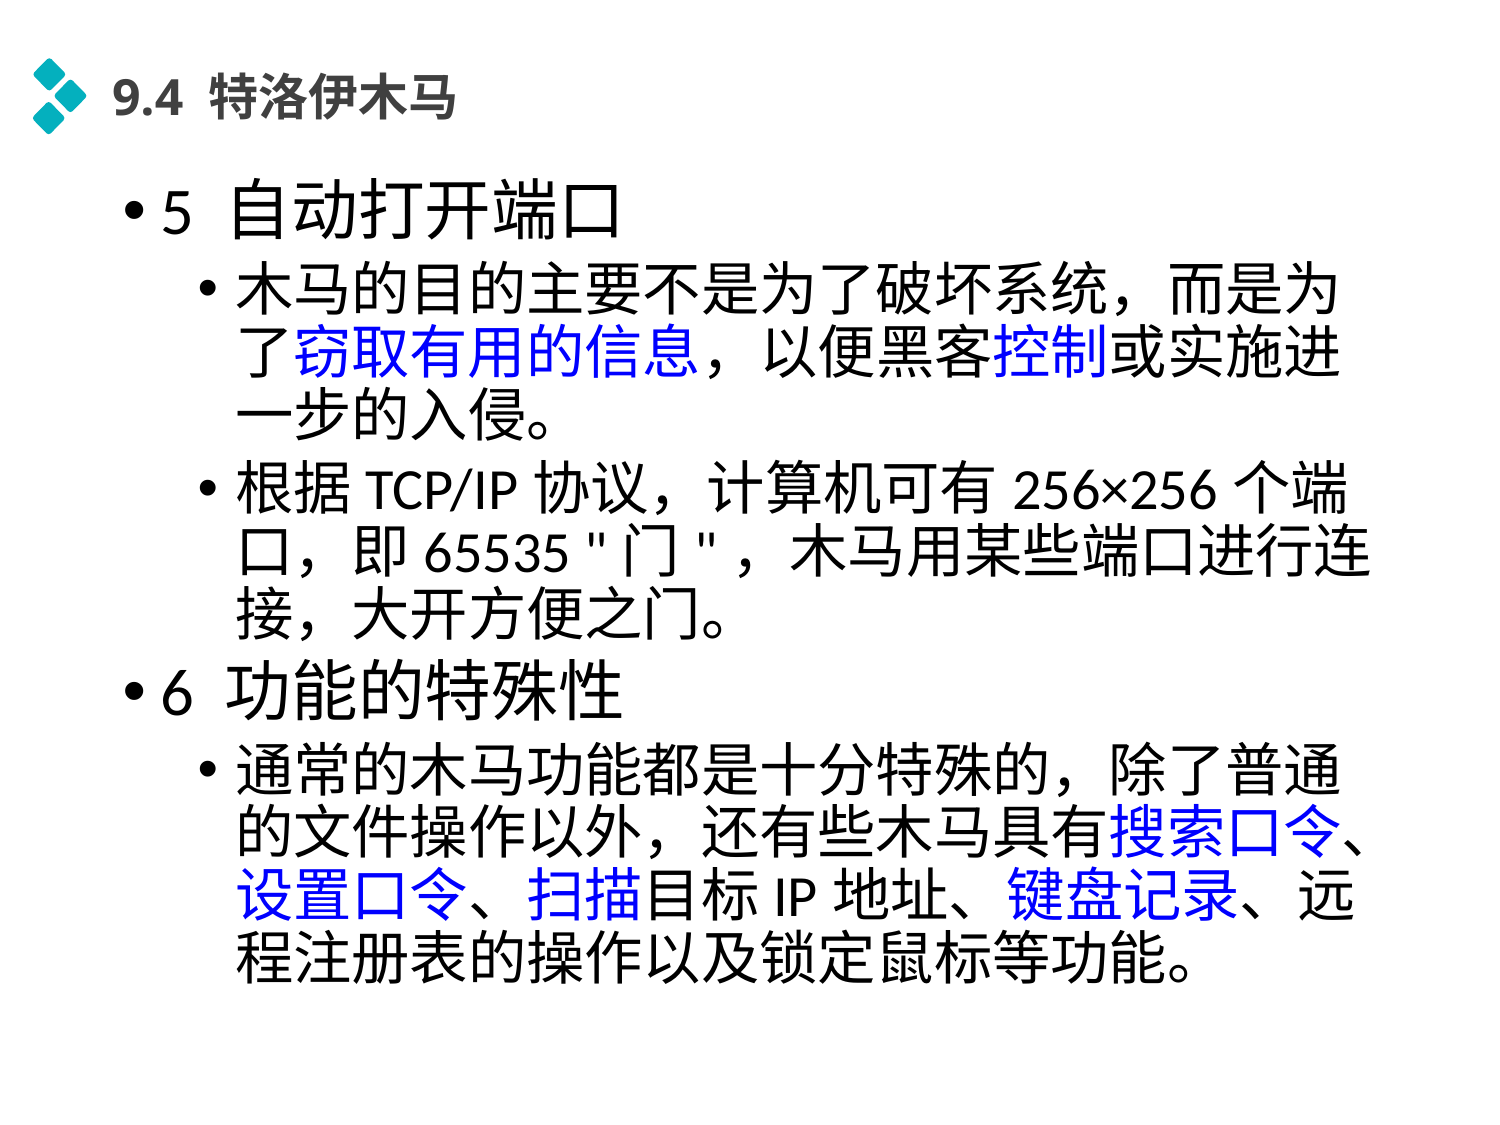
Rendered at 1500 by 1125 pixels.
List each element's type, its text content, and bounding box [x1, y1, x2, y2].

list 5 自动打开端口 木马的目的主要不是为了破坏系统，而是为了窃取有用的信息，以便黑客控制或实施进一步的入侵。 根据TCP/IP协议，计算机可有256×256个端口，即65535 "门"，木马用某些端口进行连接，大开方便之门。 6 功能的特殊性 通常的木马功能都是十分特殊的，除了普通的文件操作以外，还有些木马具有搜索口令、设置口令、扫描目标IP地址、键盘记录、远程注册表的操作以及锁定鼠标等功能。 [32, 170, 1397, 1014]
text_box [32, 57, 556, 135]
